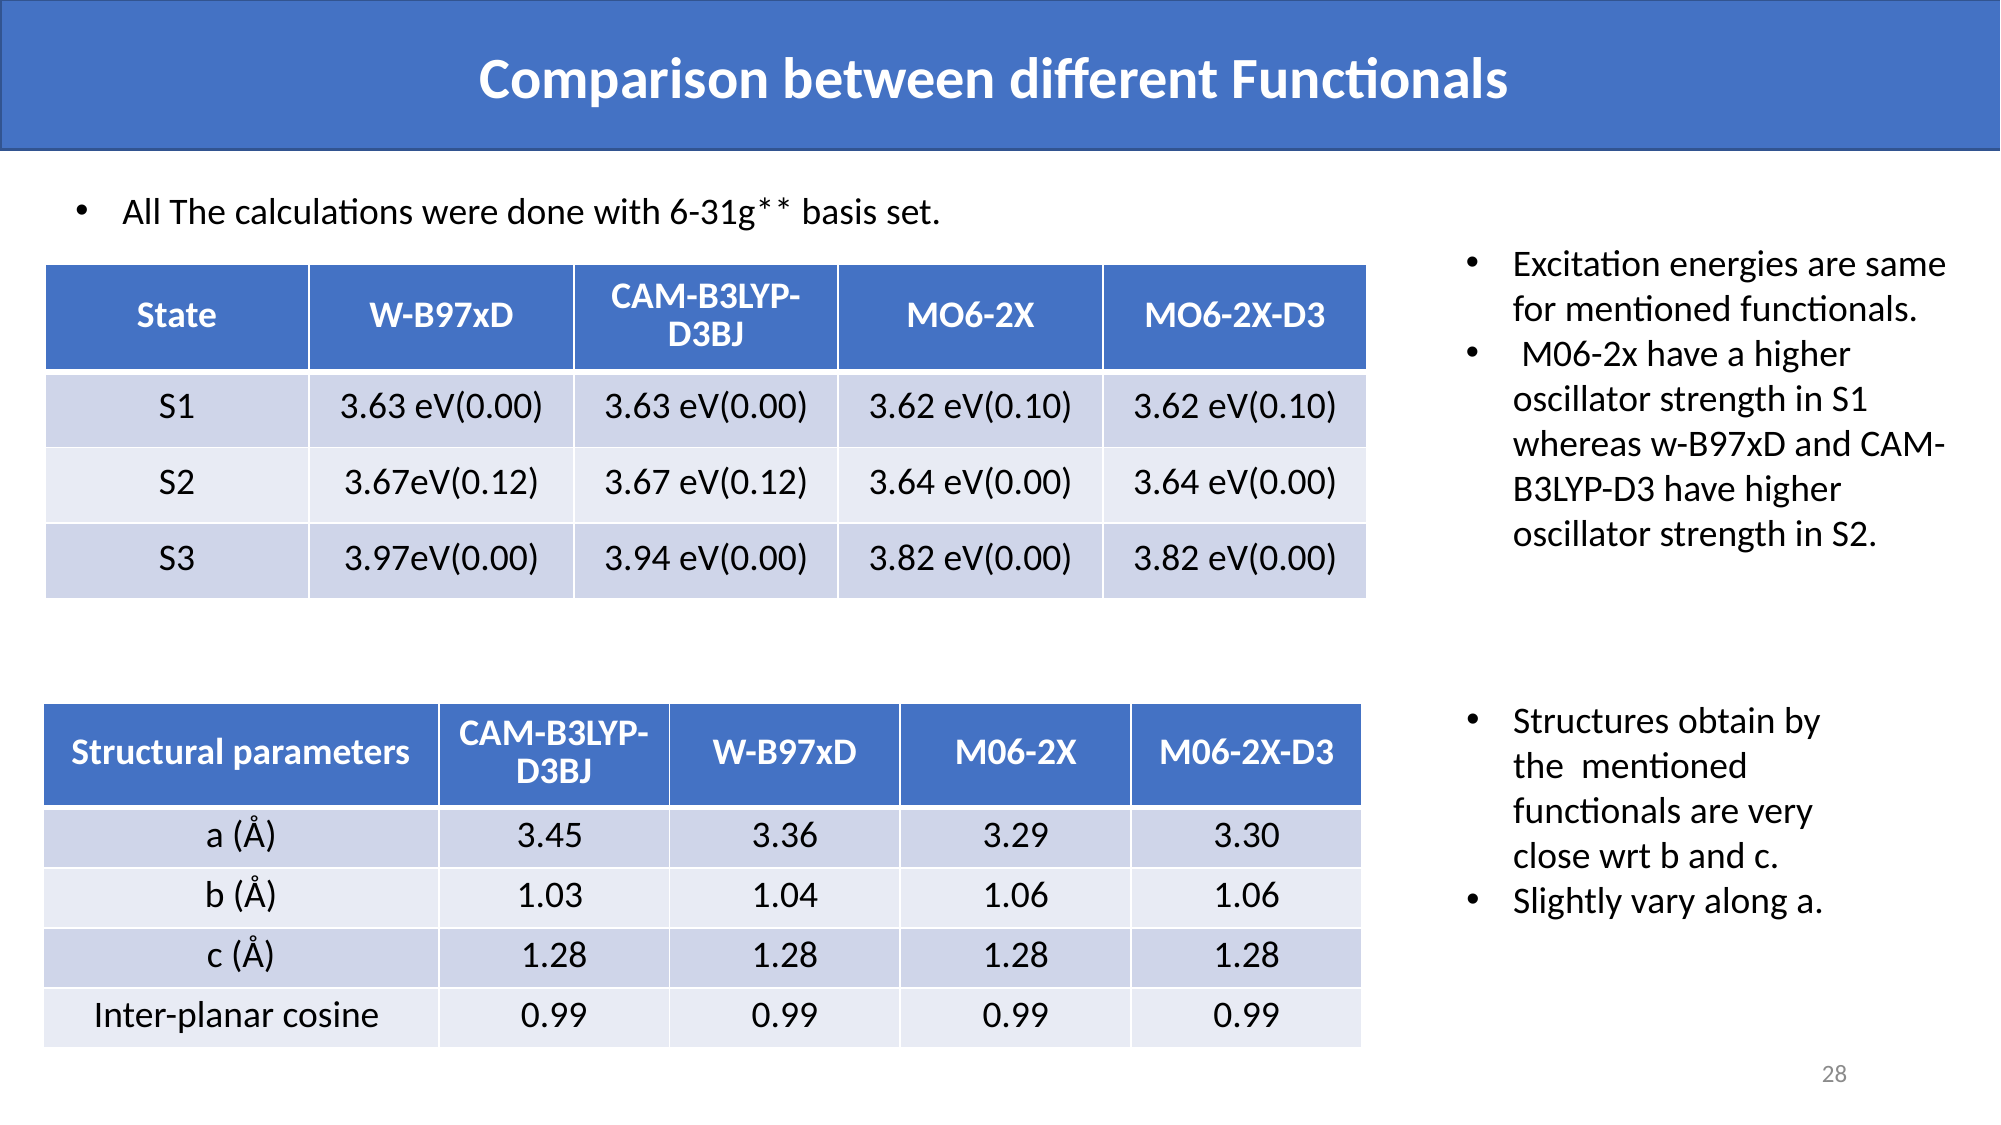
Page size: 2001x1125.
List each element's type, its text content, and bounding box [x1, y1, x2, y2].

table_header MO6-2X-D3 [1104, 265, 1366, 369]
table_cell 3.62 eV(0.10) [839, 375, 1102, 447]
table_header Structural parameters​ [44, 704, 438, 805]
text_box All The calculations were done with 6-31g** basis set. [60, 179, 1083, 240]
text_box Excitation energies are same for mentioned functionals. M06-2x have a higher oscillator strength in S1 whereas w-B97xD and CAM-B3LYP-D3 have higher oscillator strength in S2. [1450, 231, 1985, 562]
table_cell 3.82 eV(0.00) [1104, 524, 1366, 598]
table_cell 3.62 eV(0.10) [1104, 375, 1366, 447]
table_cell 3.63 eV(0.00) [310, 375, 573, 447]
table_cell 3.45 ​ [440, 810, 669, 867]
table_cell 3.82 eV(0.00) [839, 524, 1102, 598]
table_cell 1.28 [1132, 929, 1361, 987]
table_cell 3.94 eV(0.00) [575, 524, 837, 598]
table_cell 1.28 [901, 929, 1130, 987]
table_cell 3.64 eV(0.00) [839, 448, 1102, 522]
text_box Structures obtain by the mentioned functionals are very close wrt b and c. Slightly vary along a. [1451, 688, 1902, 974]
table_header State​ [46, 265, 308, 369]
table_cell 1.28 [670, 929, 899, 987]
table_header CAM-B3LYP-D3BJ [575, 265, 837, 369]
table_cell 0.99 [901, 989, 1130, 1047]
table_cell a (Å)​ [44, 810, 438, 867]
slide_number 28 [1412, 1042, 1863, 1103]
table_cell 1.28​ [440, 929, 669, 987]
table_cell 1.06 [901, 869, 1130, 927]
table_cell 3.64 eV(0.00) [1104, 448, 1366, 522]
table_cell 3.67 eV(0.12) [575, 448, 837, 522]
table_cell 3.30 [1132, 810, 1361, 867]
table_cell b (Å)​ [44, 869, 438, 927]
table_cell 0.99​ [440, 989, 669, 1047]
table_cell 3.63 eV(0.00) [575, 375, 837, 447]
table_cell S2​ [46, 448, 308, 522]
table_cell 1.04 [670, 869, 899, 927]
table_header M06-2X-D3 [1132, 704, 1361, 805]
table_header W-B97xD [670, 704, 899, 805]
table_header MO6-2X [839, 265, 1102, 369]
table_cell 3.36 [670, 810, 899, 867]
table_cell c (Å)​ [44, 929, 438, 987]
table_cell 1.03 ​ [440, 869, 669, 927]
text_box Comparison between different Functionals [0, 0, 2000, 151]
table_cell S3​ [46, 524, 308, 598]
table_header CAM-B3LYP-D3BJ [440, 704, 669, 805]
table_cell S1​ [46, 375, 308, 447]
table_cell 3.97eV(0.00) [310, 524, 573, 598]
table_cell 3.29 [901, 810, 1130, 867]
table_cell 0.99 [670, 989, 899, 1047]
table_cell 1.06 [1132, 869, 1361, 927]
table_cell Inter-planar cosine ​ [44, 989, 438, 1047]
table_cell 0.99 [1132, 989, 1361, 1047]
table_header W-B97xD [310, 265, 573, 369]
table_header M06-2X [901, 704, 1130, 805]
table_cell 3.67eV(0.12) [310, 448, 573, 522]
